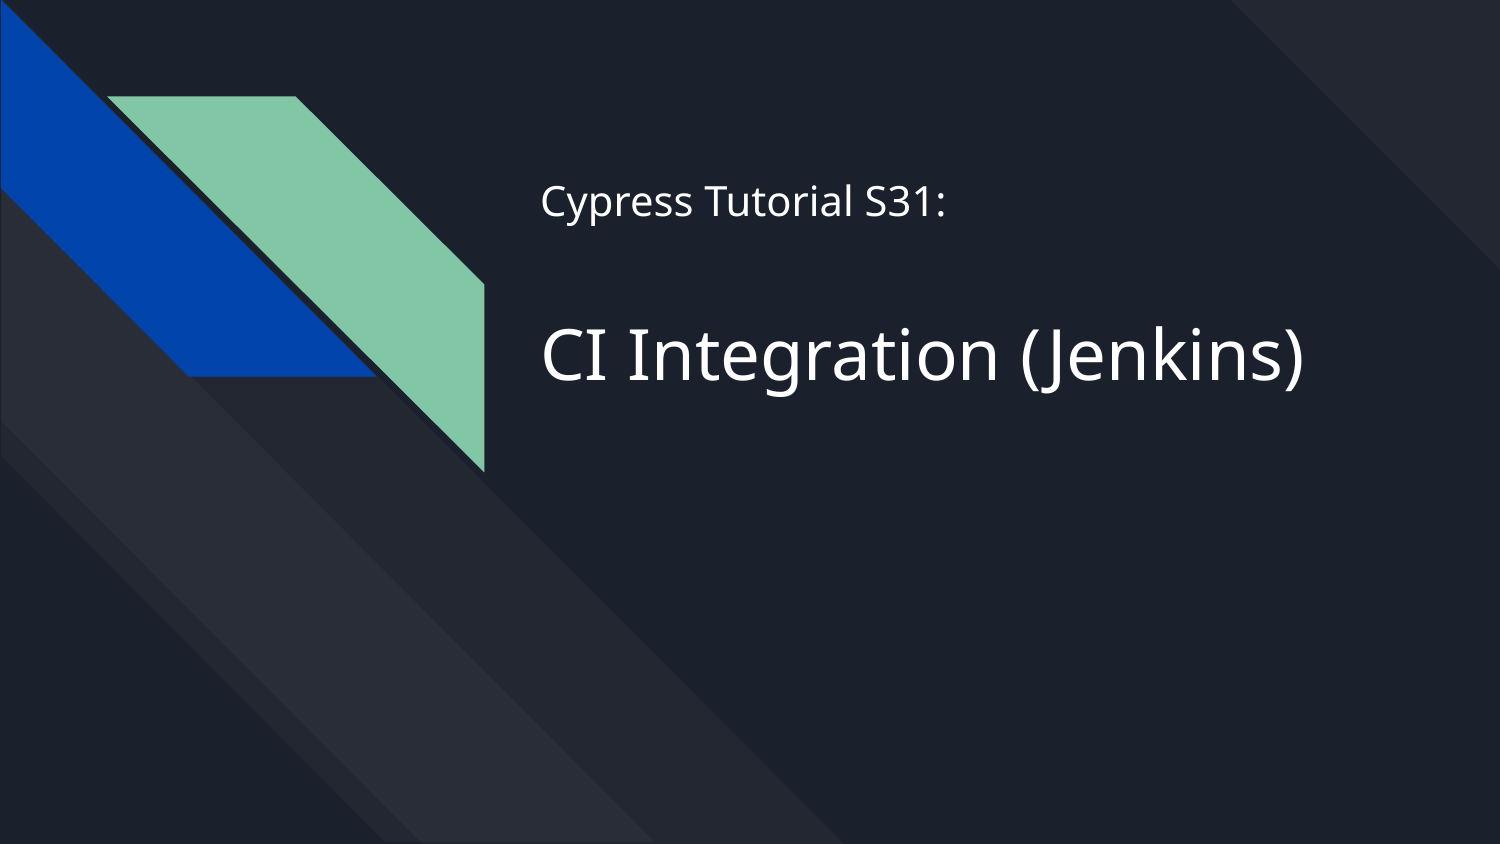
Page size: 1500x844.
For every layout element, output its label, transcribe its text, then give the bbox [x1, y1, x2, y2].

title Cypress Tutorial S31: CI Integration (Jenkins) [525, 160, 1500, 460]
